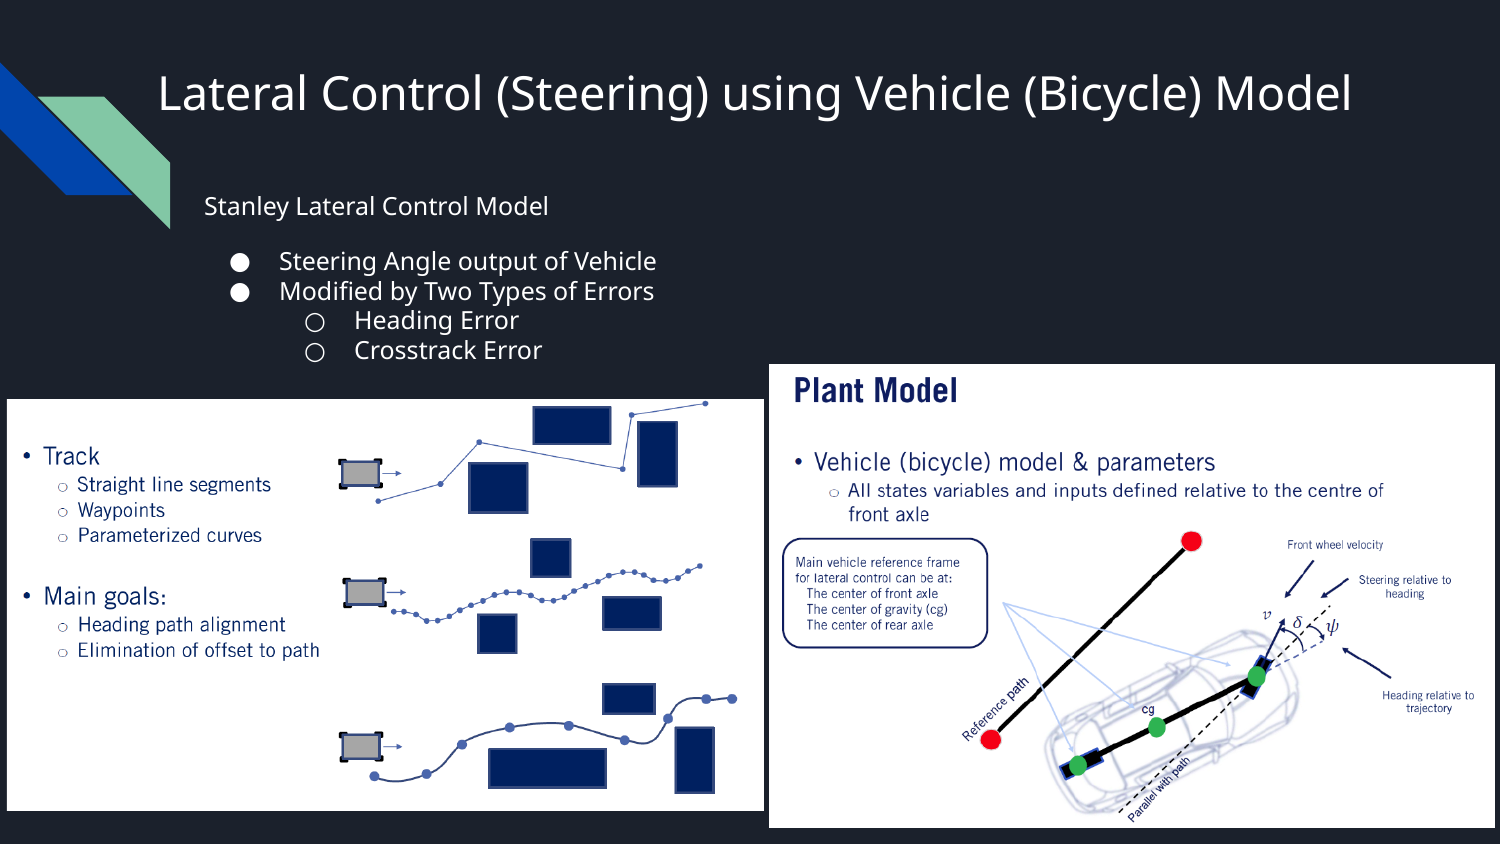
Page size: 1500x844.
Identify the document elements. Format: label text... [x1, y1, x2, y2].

title Lateral Control (Steering) using Vehicle (Bicycle) Model [142, 48, 1465, 182]
list Stanley Lateral Control Model Steering Angle output of Vehicle Modified by Two Types of Errors Heading Error Crosstrack Error [189, 175, 1089, 397]
picture [769, 364, 1496, 828]
picture [6, 398, 765, 811]
